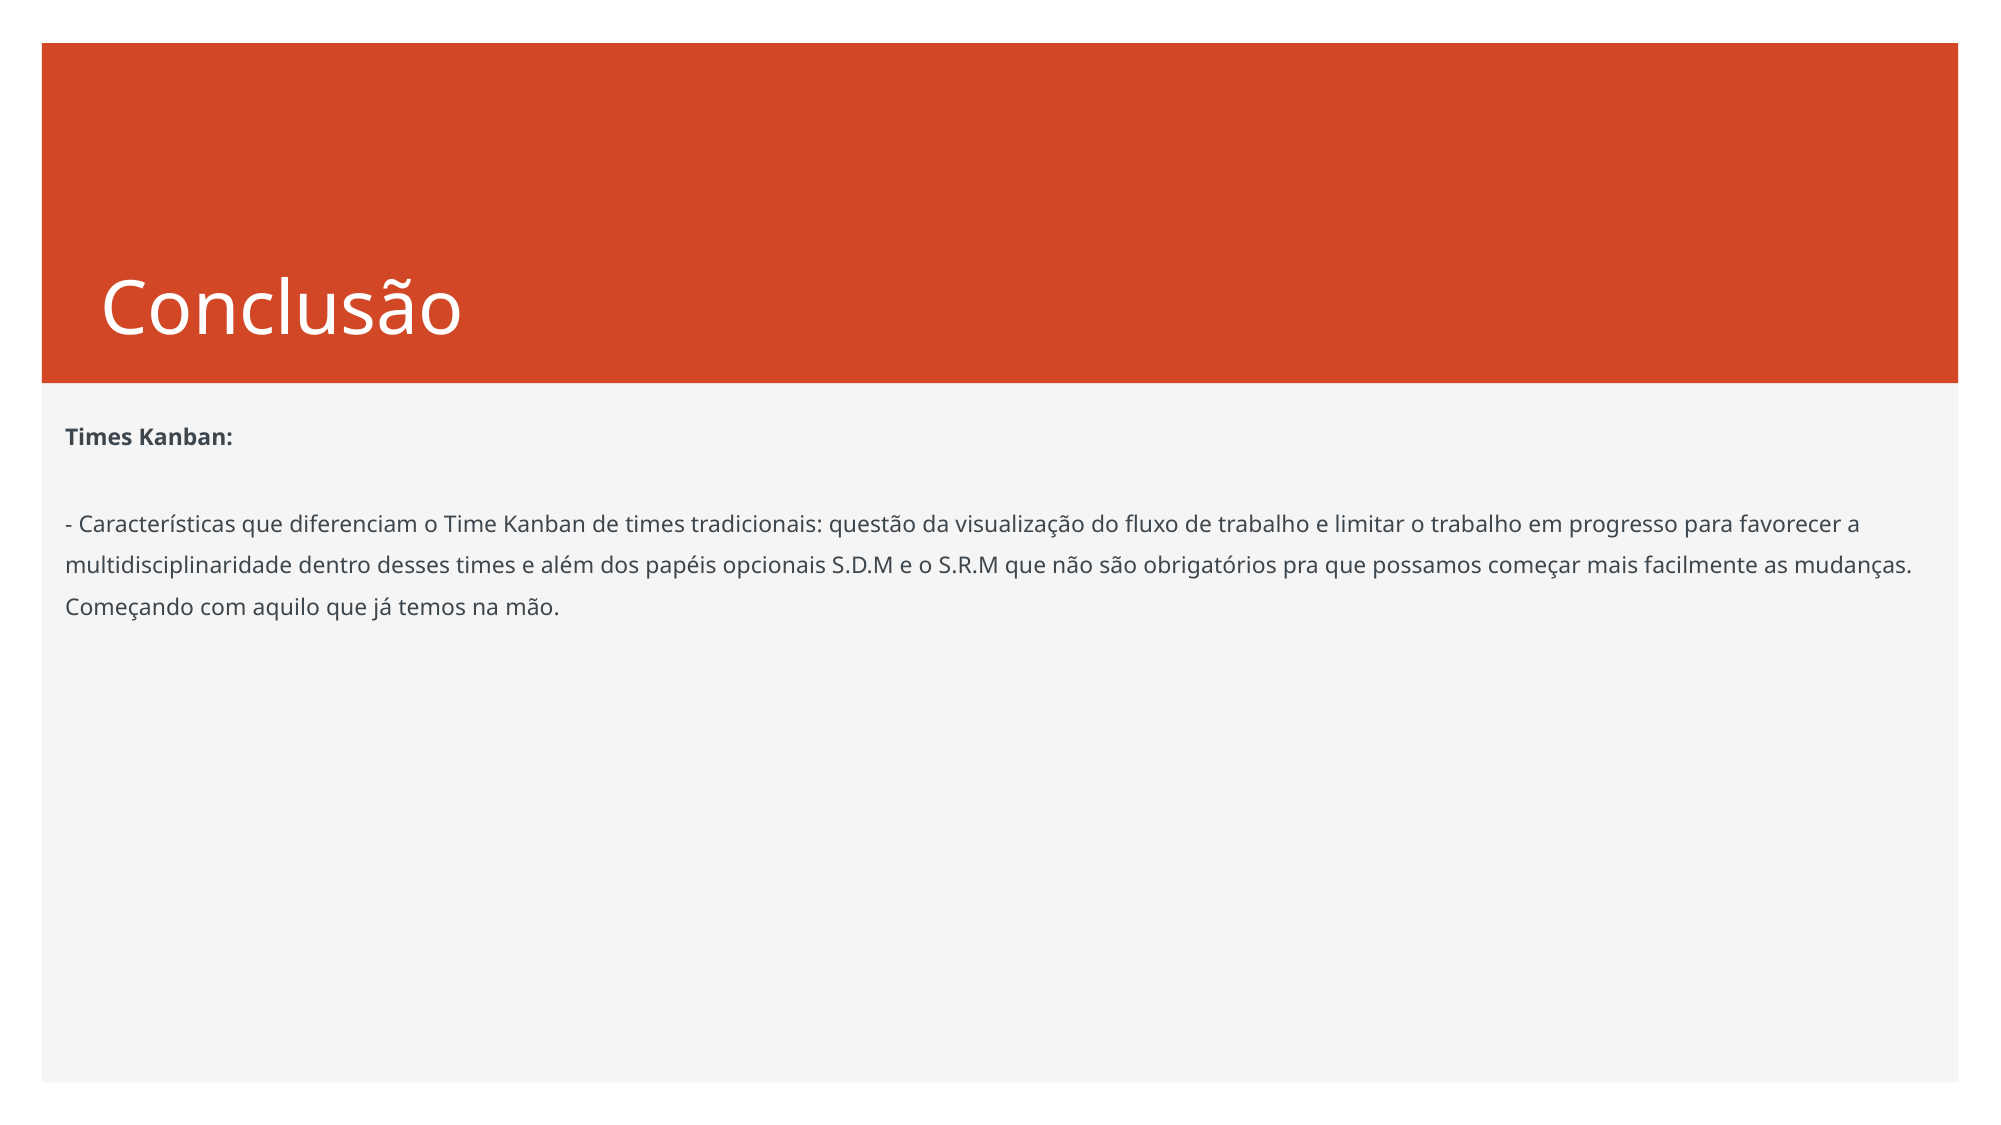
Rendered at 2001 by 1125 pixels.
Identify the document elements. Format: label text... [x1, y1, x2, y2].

title Conclusão [85, 251, 1214, 357]
list Times Kanban: - Características que diferenciam o Time Kanban de times tradicionais: questão da visualização do fluxo de trabalho e limitar o trabalho em progresso para favorecer a multidisciplinaridade dentro desses times e além dos papéis opcionais S.D.M e o S.R.M que não são obrigatórios pra que possamos começar mais facilmente as mudanças. Começando com aquilo que já temos na mão. [50, 401, 1955, 1100]
